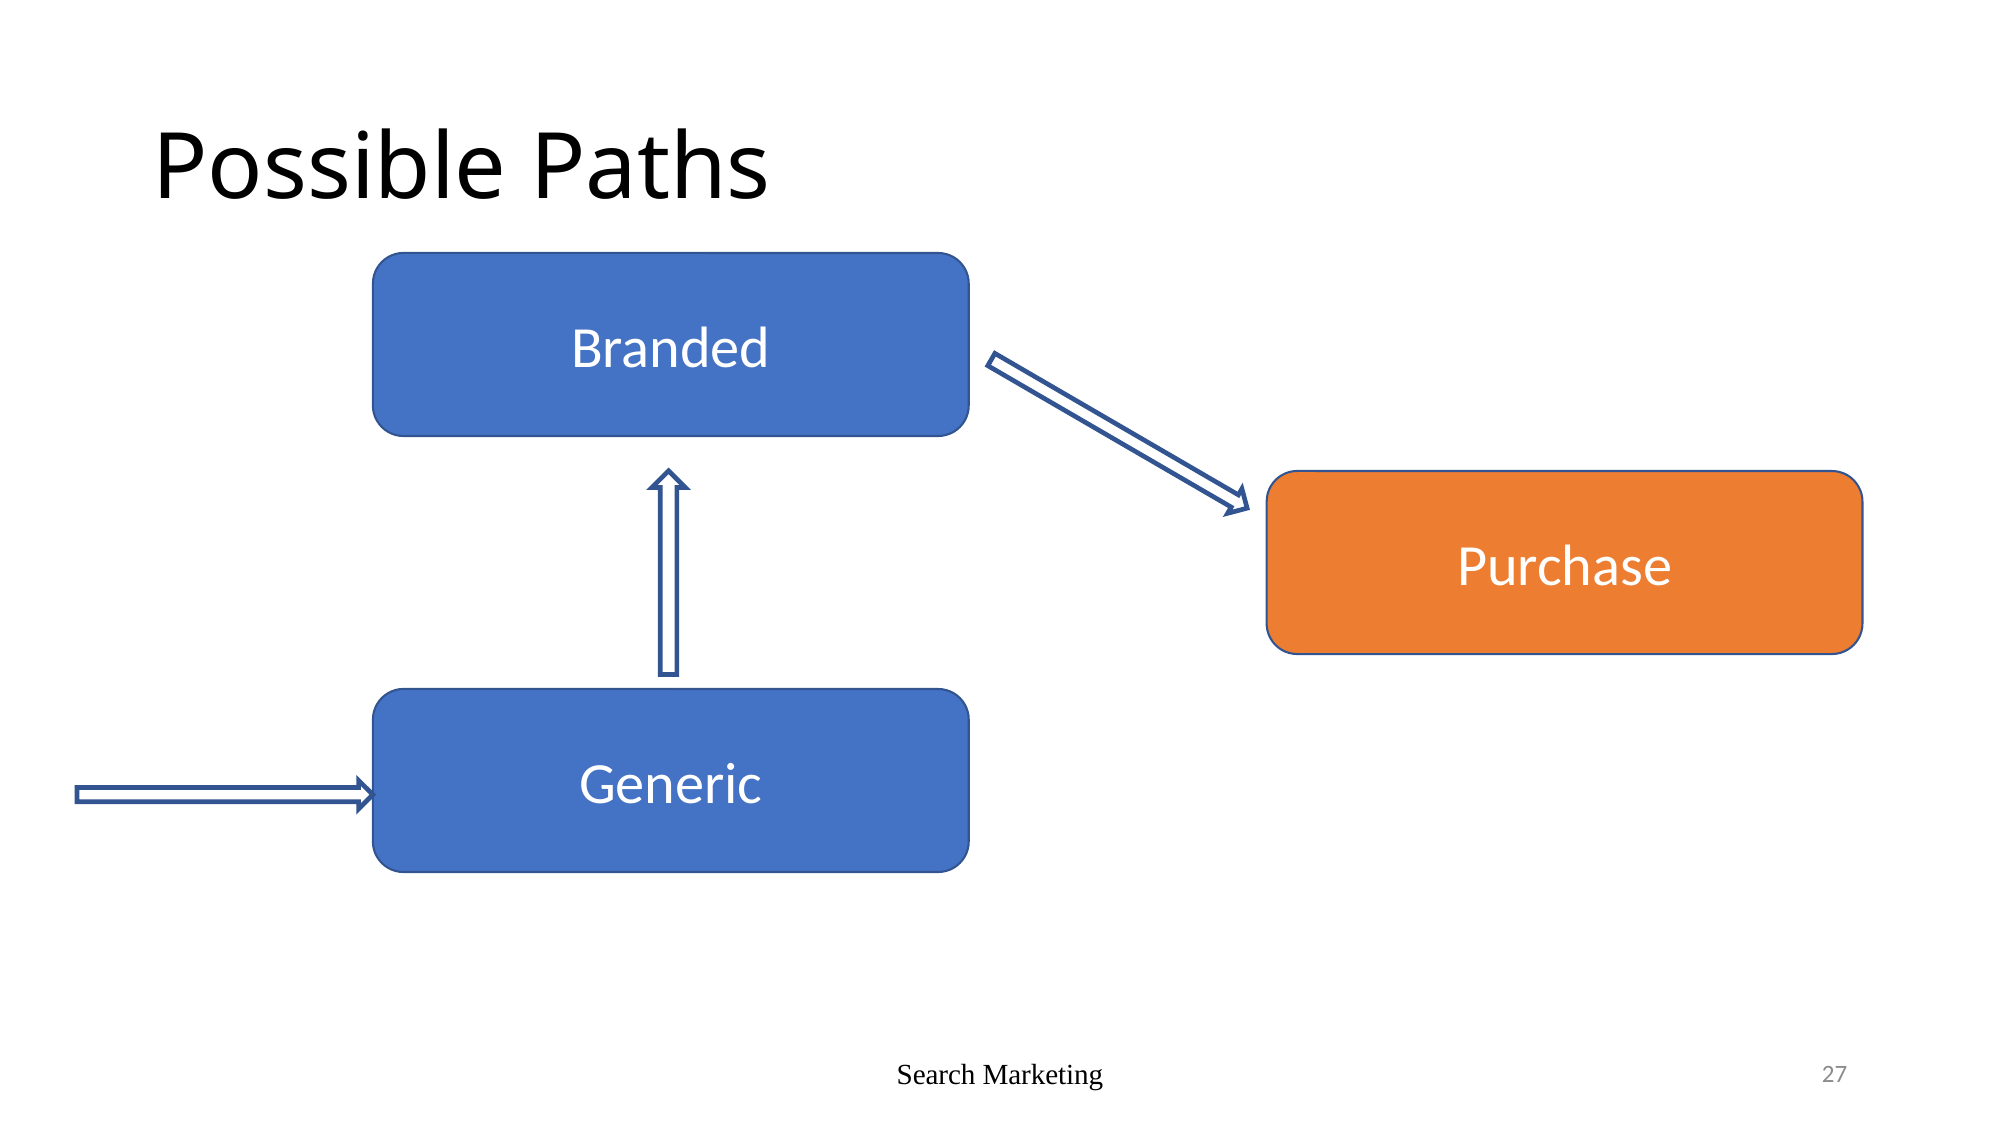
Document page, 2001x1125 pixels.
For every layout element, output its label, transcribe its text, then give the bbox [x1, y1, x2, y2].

footer Search Marketing [662, 1042, 1338, 1103]
title Possible Paths [137, 59, 1863, 278]
text_box Branded [371, 251, 970, 438]
text_box [649, 469, 688, 676]
text_box Purchase [1265, 469, 1864, 656]
text_box [986, 351, 1249, 515]
slide_number 27 [1412, 1042, 1863, 1103]
text_box Generic [371, 687, 970, 874]
text_box [76, 777, 375, 812]
